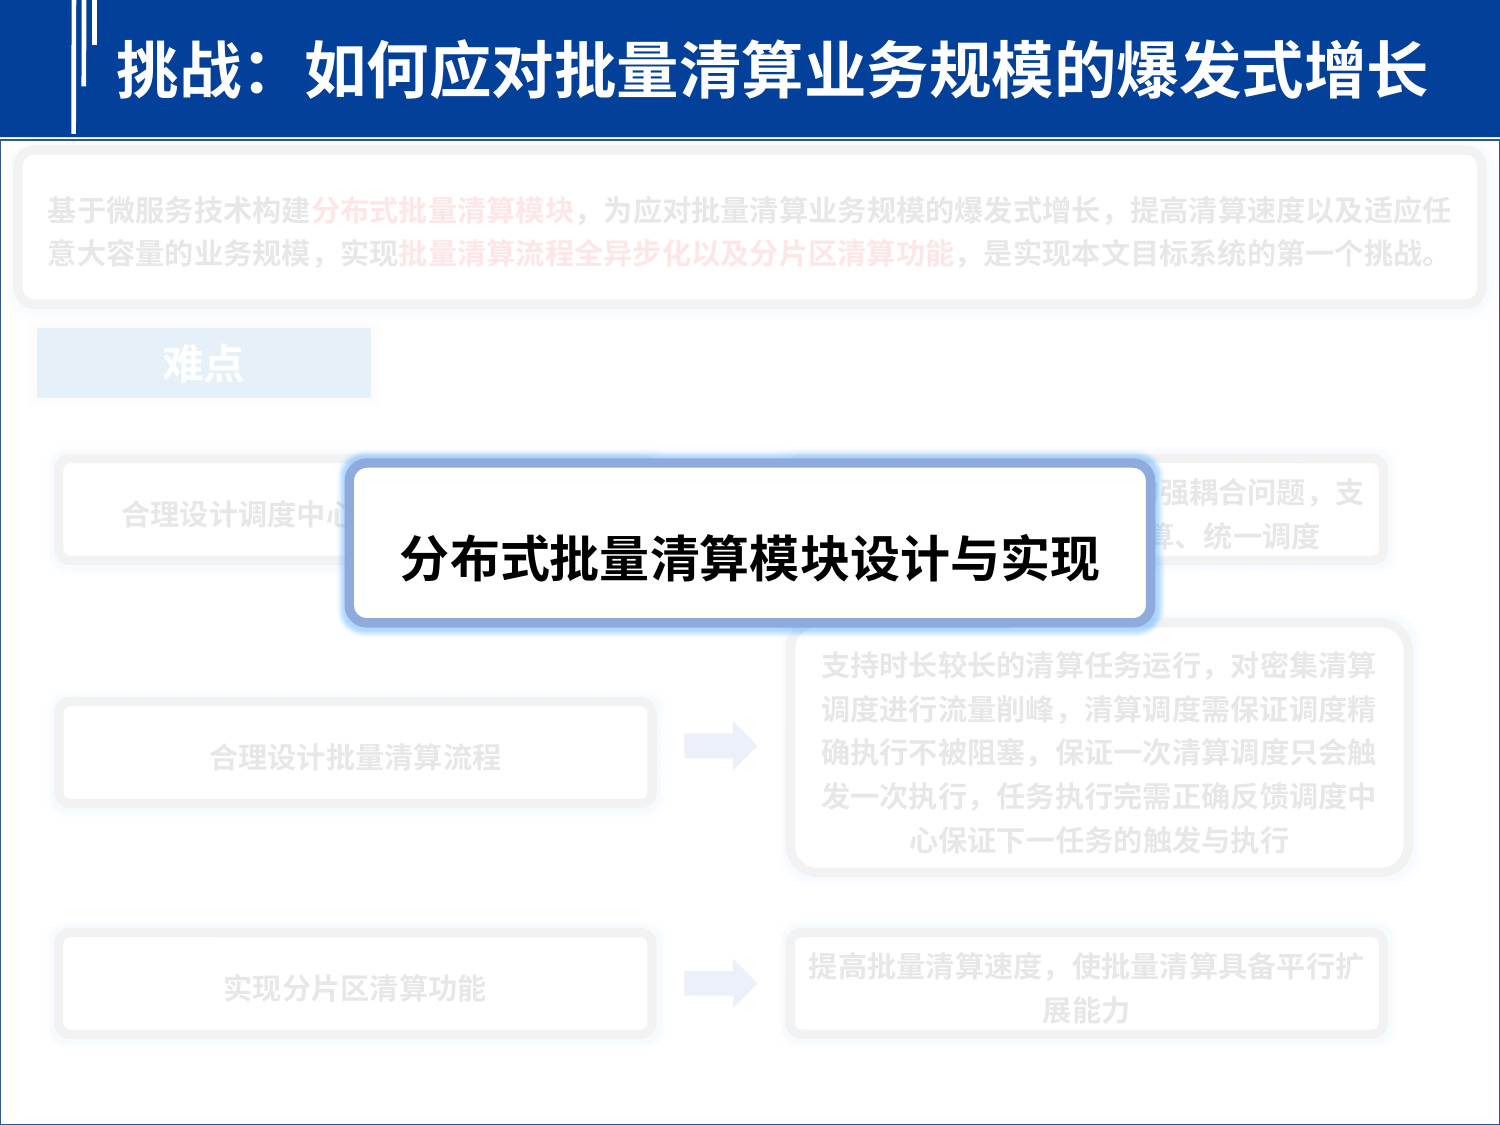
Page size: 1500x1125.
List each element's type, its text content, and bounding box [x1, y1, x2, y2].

text_box 分布式批量清算模块设计与实现 [348, 462, 1152, 624]
text_box 挑战：如何应对批量清算业务规模的爆发式增长 [102, 23, 1471, 114]
text_box [0, 0, 1500, 138]
text_box [0, 139, 1500, 1125]
